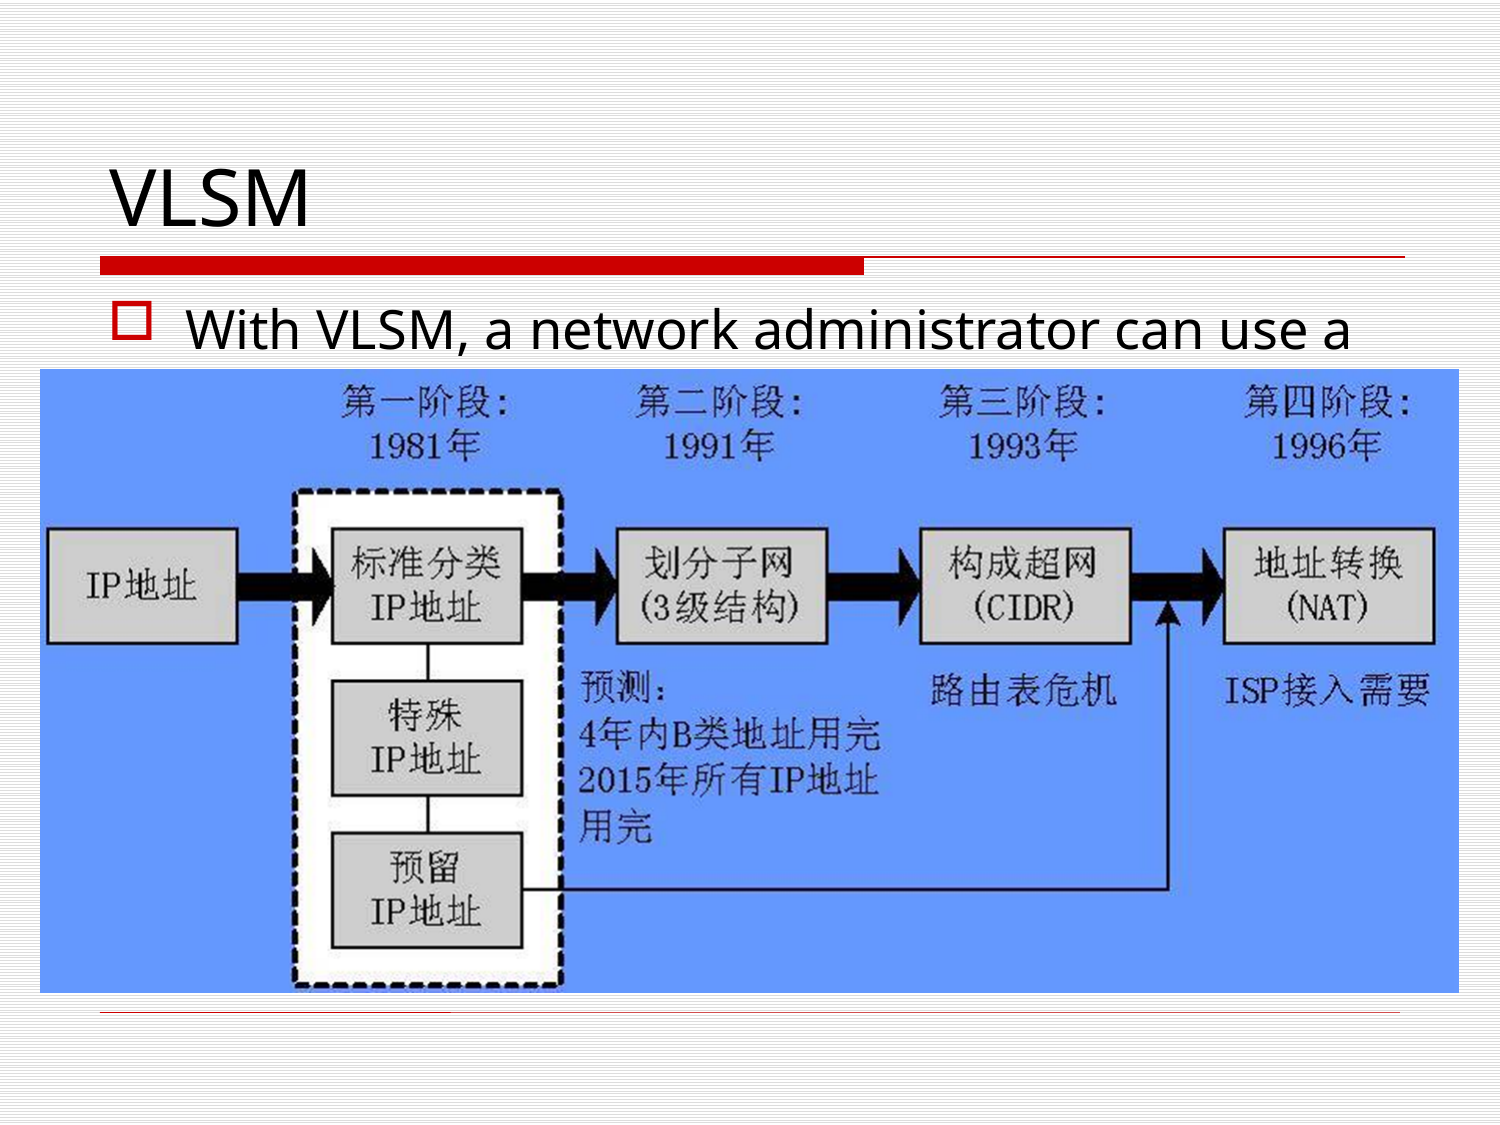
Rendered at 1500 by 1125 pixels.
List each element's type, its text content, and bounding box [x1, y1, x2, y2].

picture [40, 369, 1459, 993]
title VLSM [94, 50, 1407, 250]
list With VLSM, a network administrator can use a long mask on networks with few hosts, and a short mask on subnets with many hosts. If a routing protocol allows VLSM: use a 30-bit subnet mask on network connections, 255.255.255.252 a 24-bit mask for user networks, 255.255.255.0 Or, even a 22-bit mask, 255.255.252.0, for networks with up to 1000 users. [92, 287, 1406, 368]
